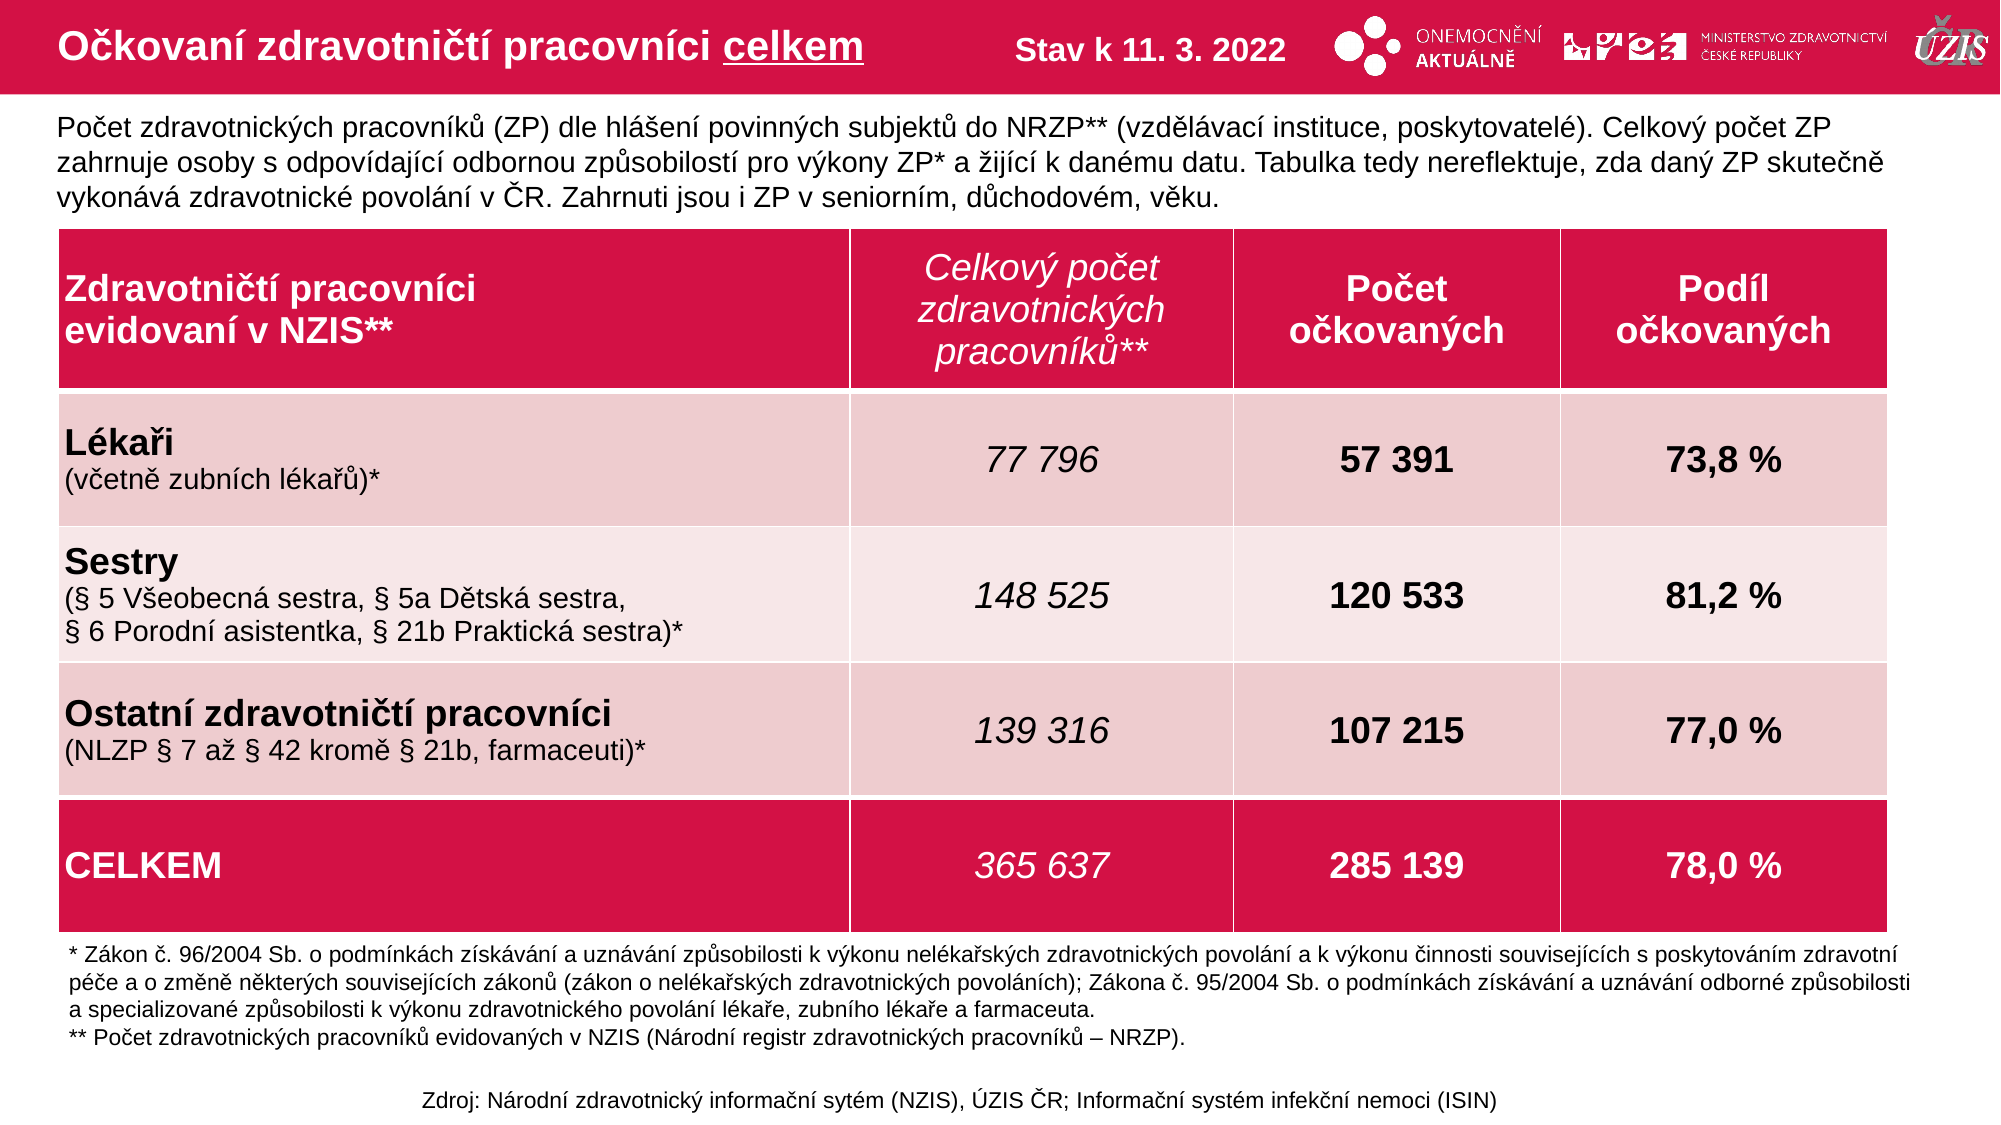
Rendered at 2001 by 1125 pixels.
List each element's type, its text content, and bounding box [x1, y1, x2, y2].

text_box Počet zdravotnických pracovníků (ZP) dle hlášení povinných subjektů do NRZP** (vzdělávací instituce, poskytovatelé). Celkový počet ZP zahrnuje osoby s odpovídající odbornou způsobilostí pro výkony ZP* a žijící k danému datu. Tabulka tedy nereflektuje, zda daný ZP skutečně vykonává zdravotnické povolání v ČR. Zahrnuti jsou i ZP v seniorním, důchodovém, věku. [41, 101, 1961, 221]
table_cell 148 525 [851, 527, 1233, 661]
table_cell 139 316 [851, 663, 1233, 795]
table_cell Lékaři (včetně zubních lékařů)* [59, 394, 849, 526]
text_box Stav k 11. 3. 2022 [999, 20, 1330, 76]
table_cell Sestry (§ 5 Všeobecná sestra, § 5a Dětská sestra, § 6 Porodní asistentka, § 21b Praktická sestra)* [59, 527, 849, 661]
table_cell 285 139 [1234, 800, 1560, 932]
table_header Celkový počet zdravotnických pracovníků** [851, 229, 1233, 388]
table_cell 77,0 % [1561, 663, 1887, 795]
table_cell 81,2 % [1561, 527, 1887, 661]
text_box * Zákon č. 96/2004 Sb. o podmínkách získávání a uznávání způsobilosti k výkonu nelékařských zdravotnických povolání a k výkonu činnosti souvisejících s poskytováním zdravotní péče a o změně některých souvisejících zákonů (zákon o nelékařských zdravotnických povoláních); Zákona č. 95/2004 Sb. o podmínkách získávání a uznávání odborné způsobilosti a specializované způsobilosti k výkonu zdravotnického povolání lékaře, zubního lékaře a farmaceuta. ** Počet zdravotnických pracovníků evidovaných v NZIS (Národní registr zdravotnických pracovníků – NRZP). [54, 932, 1934, 1058]
table_cell 365 637 [851, 800, 1233, 932]
picture [1334, 16, 1542, 76]
table_header Podíl očkovaných [1561, 229, 1887, 388]
text_box Zdroj: Národní zdravotnický informační sytém (NZIS), ÚZIS ČR; Informační systém infekční nemoci (ISIN) [284, 1078, 1643, 1121]
table_cell 73,8 % [1561, 394, 1887, 526]
title Očkovaní zdravotničtí pracovníci celkem [42, 0, 1262, 95]
table_header Počet očkovaných [1234, 229, 1560, 388]
table_cell 107 215 [1234, 663, 1560, 795]
table_header Zdravotničtí pracovníci evidovaní v NZIS** [59, 229, 849, 388]
picture [1563, 31, 1888, 60]
table_cell CELKEM [59, 800, 849, 932]
table_cell 57 391 [1234, 394, 1560, 526]
table_cell 120 533 [1234, 527, 1560, 661]
table_cell 78,0 % [1561, 800, 1887, 932]
table_cell 77 796 [851, 394, 1233, 526]
table_cell Ostatní zdravotničtí pracovníci (NLZP § 7 až § 42 kromě § 21b, farmaceuti)* [59, 663, 849, 795]
picture [1915, 15, 1989, 66]
